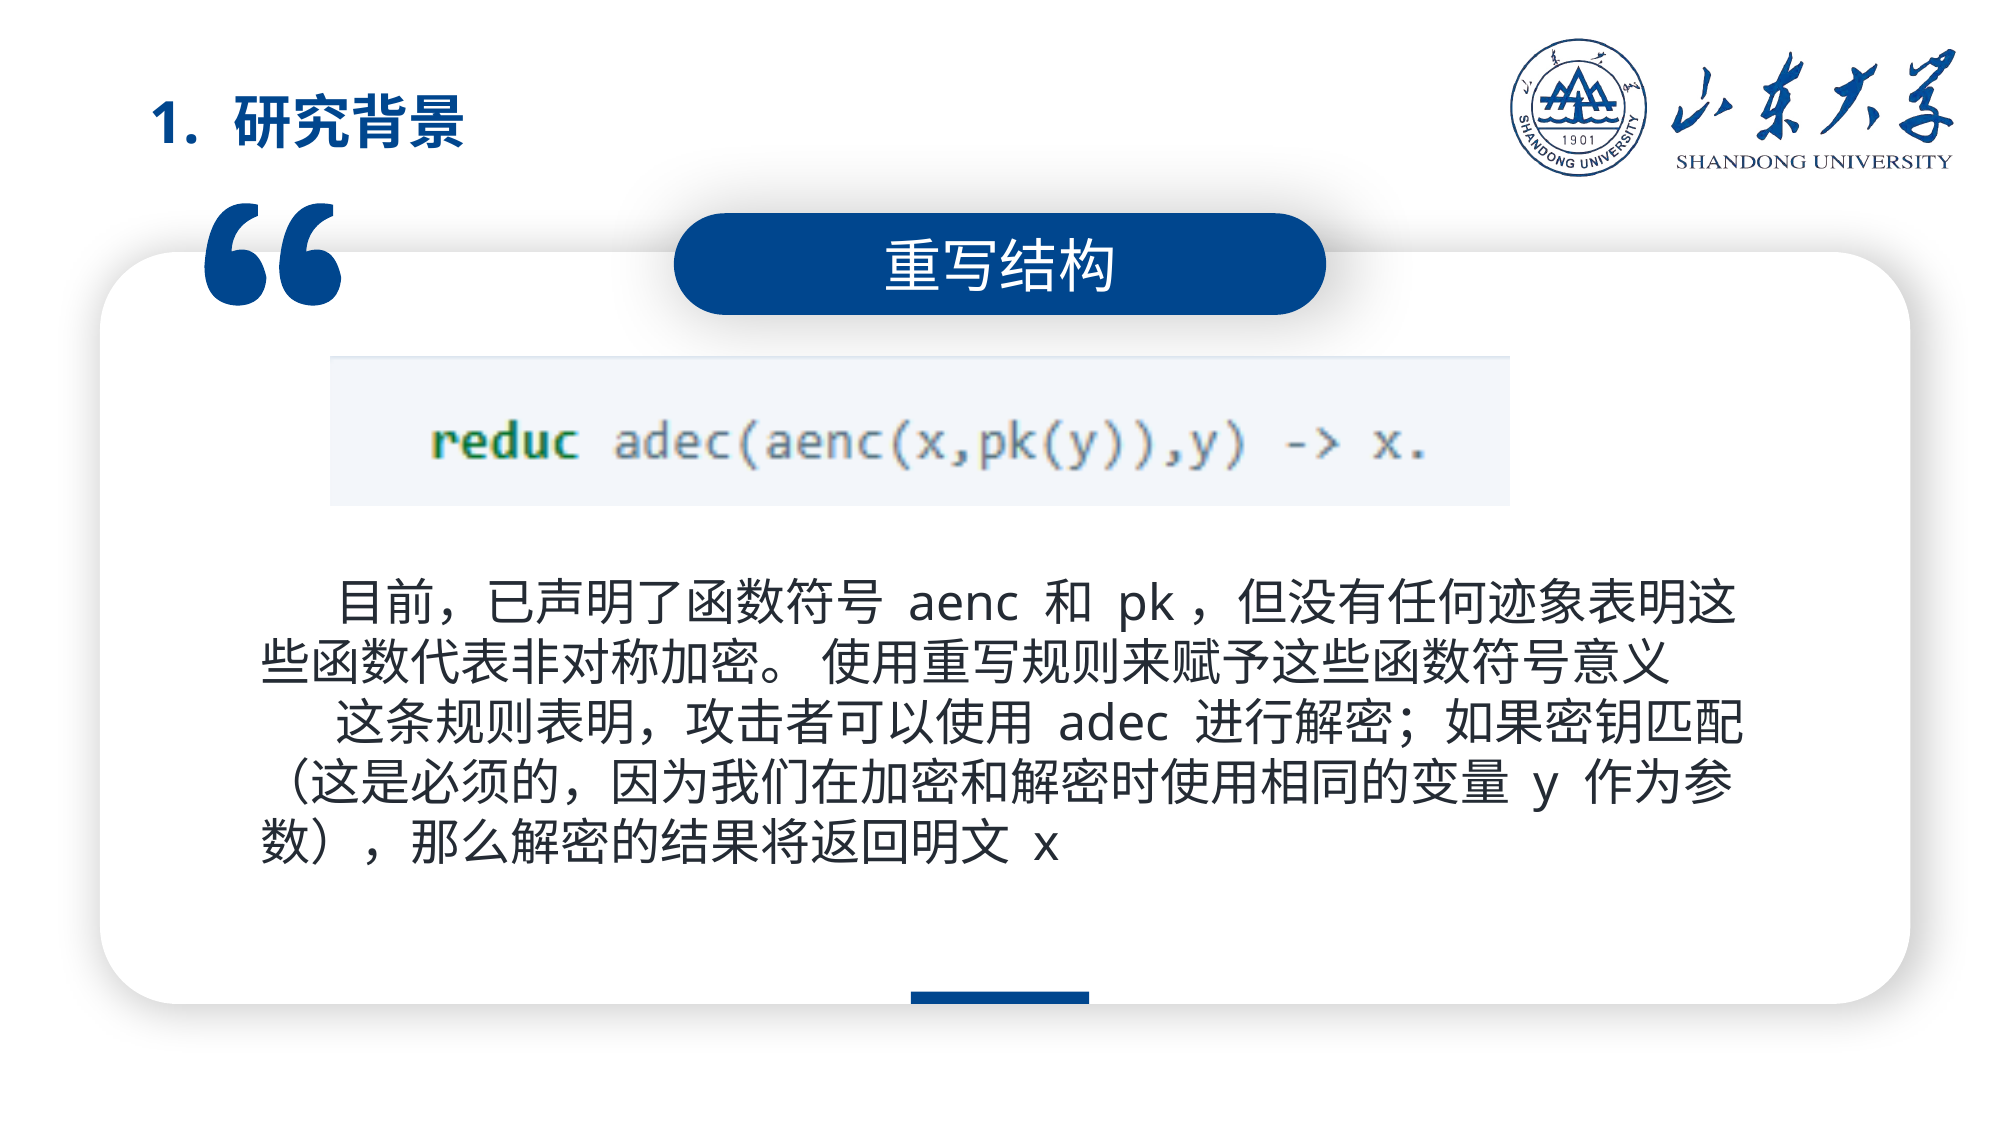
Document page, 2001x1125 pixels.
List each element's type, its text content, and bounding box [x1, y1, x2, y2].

text_box 研究背景 [134, 77, 1476, 163]
text_box [203, 202, 268, 307]
text_box [98, 251, 1912, 1005]
picture [330, 356, 1510, 506]
text_box [910, 991, 1090, 1005]
picture [1476, 22, 2000, 194]
text_box 目前，已声明了函数符号 aenc 和 pk，但没有任何迹象表明这些函数代表非对称加密。 使用重写规则来赋予这些函数符号意义 这条规则表明，攻击者可以使用 adec 进行解密；如果密钥匹配（这是必须的，因为我们在加密和解密时使用相同的变量 y 作为参数），那么解密的结果将返回明文 x [245, 562, 1765, 878]
text_box [278, 202, 343, 307]
text_box 重写结构 [672, 212, 1328, 316]
